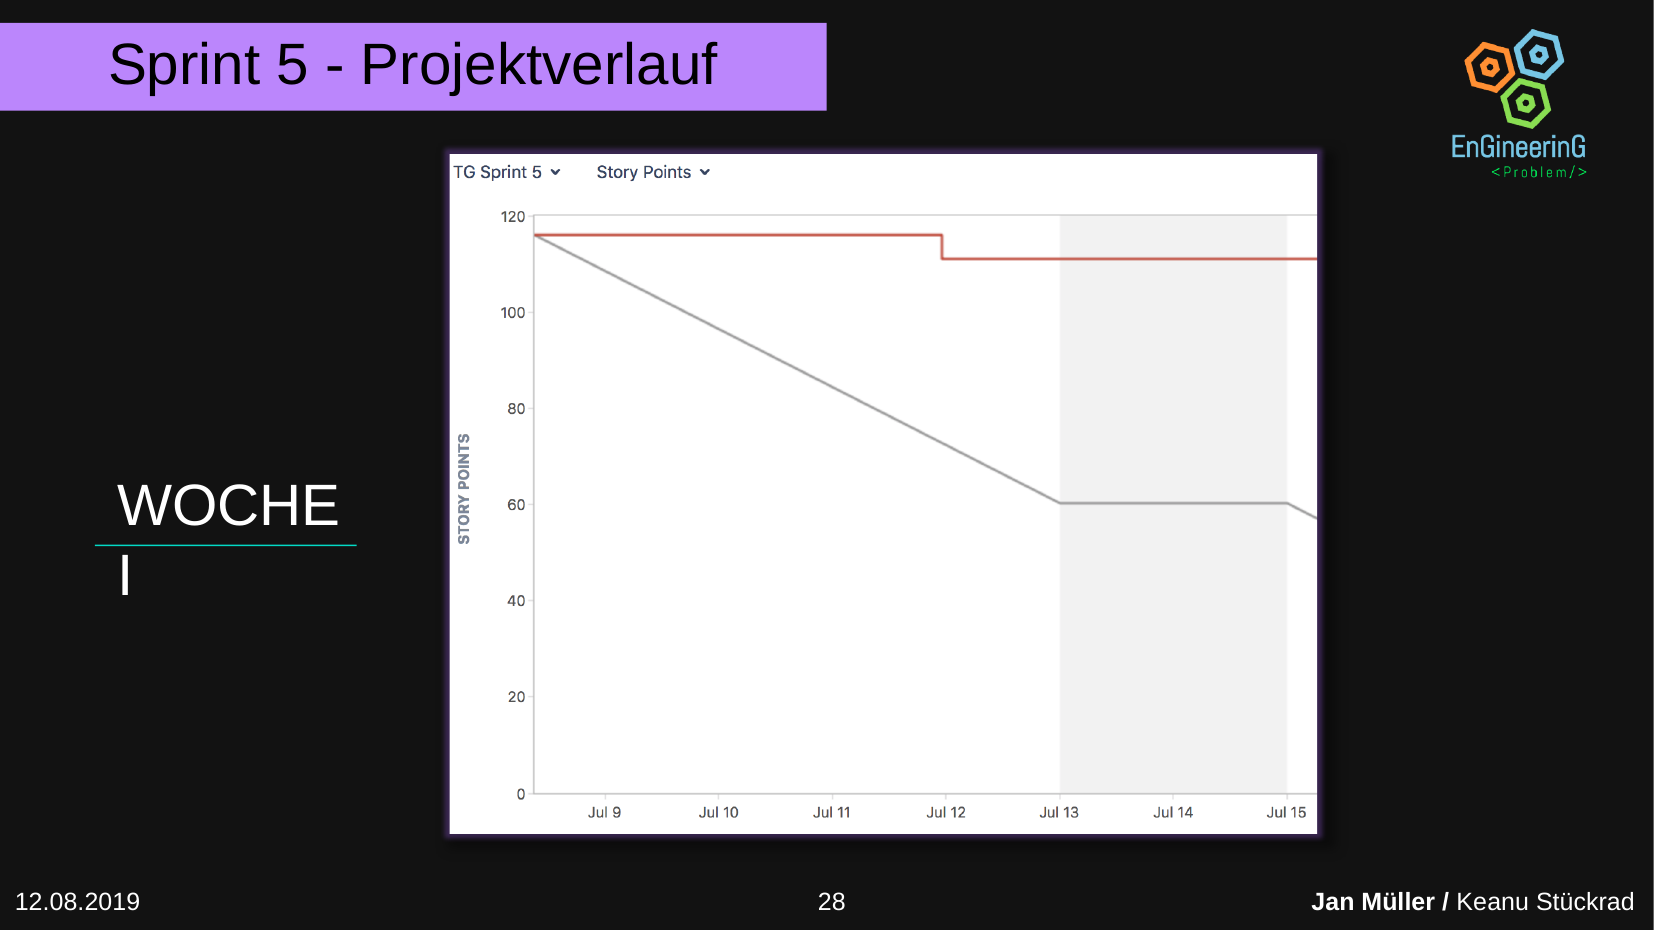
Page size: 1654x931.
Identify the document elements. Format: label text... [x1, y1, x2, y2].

text_box Woche I [102, 547, 357, 615]
text_box Sprint 5 - Projektverlauf [0, 22, 827, 111]
picture [1382, 29, 1654, 185]
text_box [0, 877, 1654, 931]
text_box Woche I [102, 459, 357, 544]
picture [449, 153, 1318, 834]
